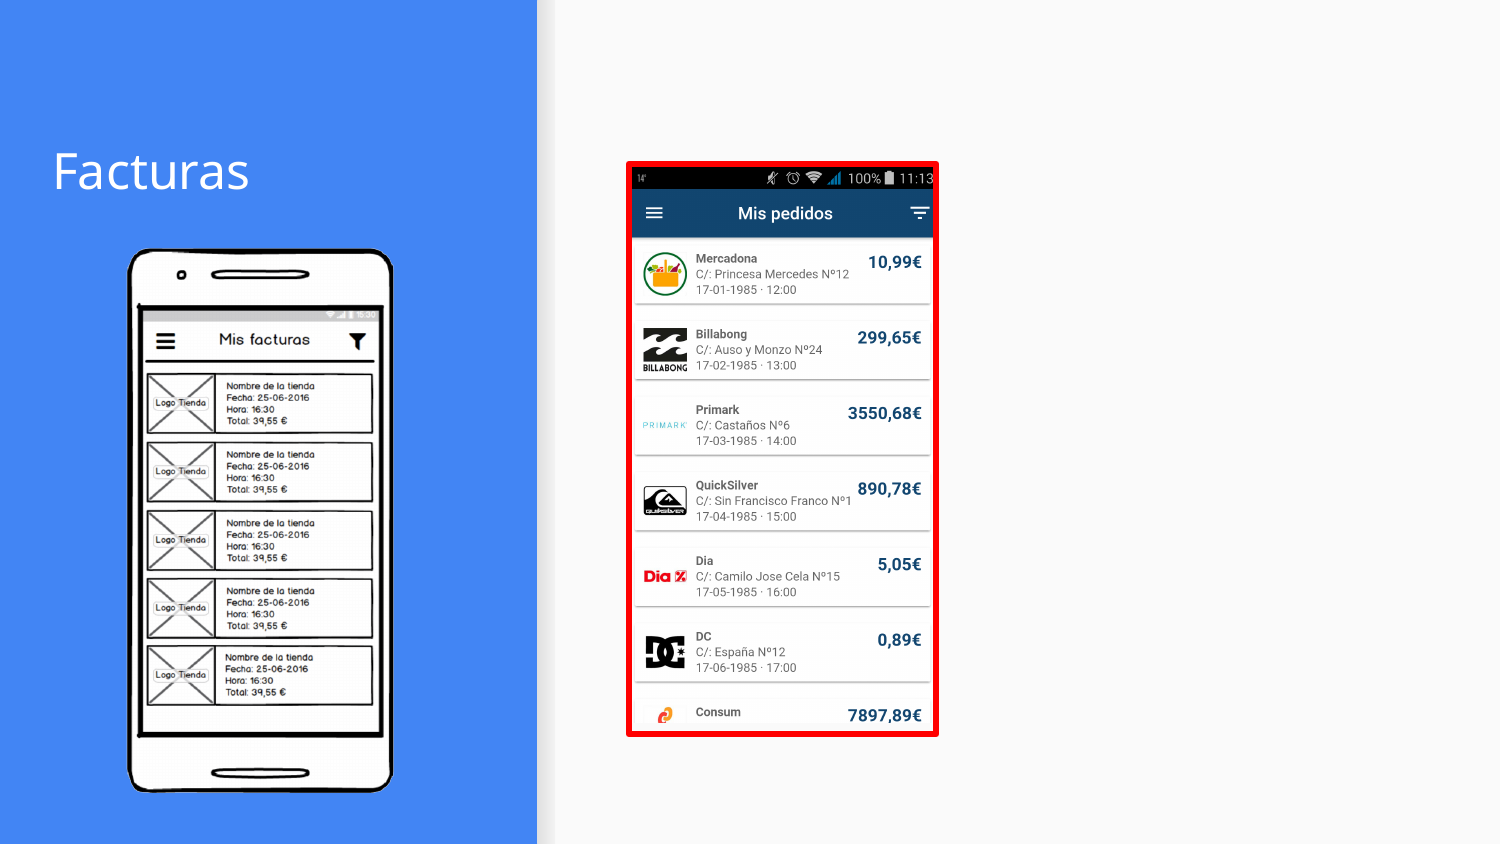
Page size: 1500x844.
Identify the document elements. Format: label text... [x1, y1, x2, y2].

picture [626, 167, 939, 723]
text_box [628, 731, 937, 735]
picture [123, 245, 397, 798]
title Facturas [37, 58, 524, 216]
